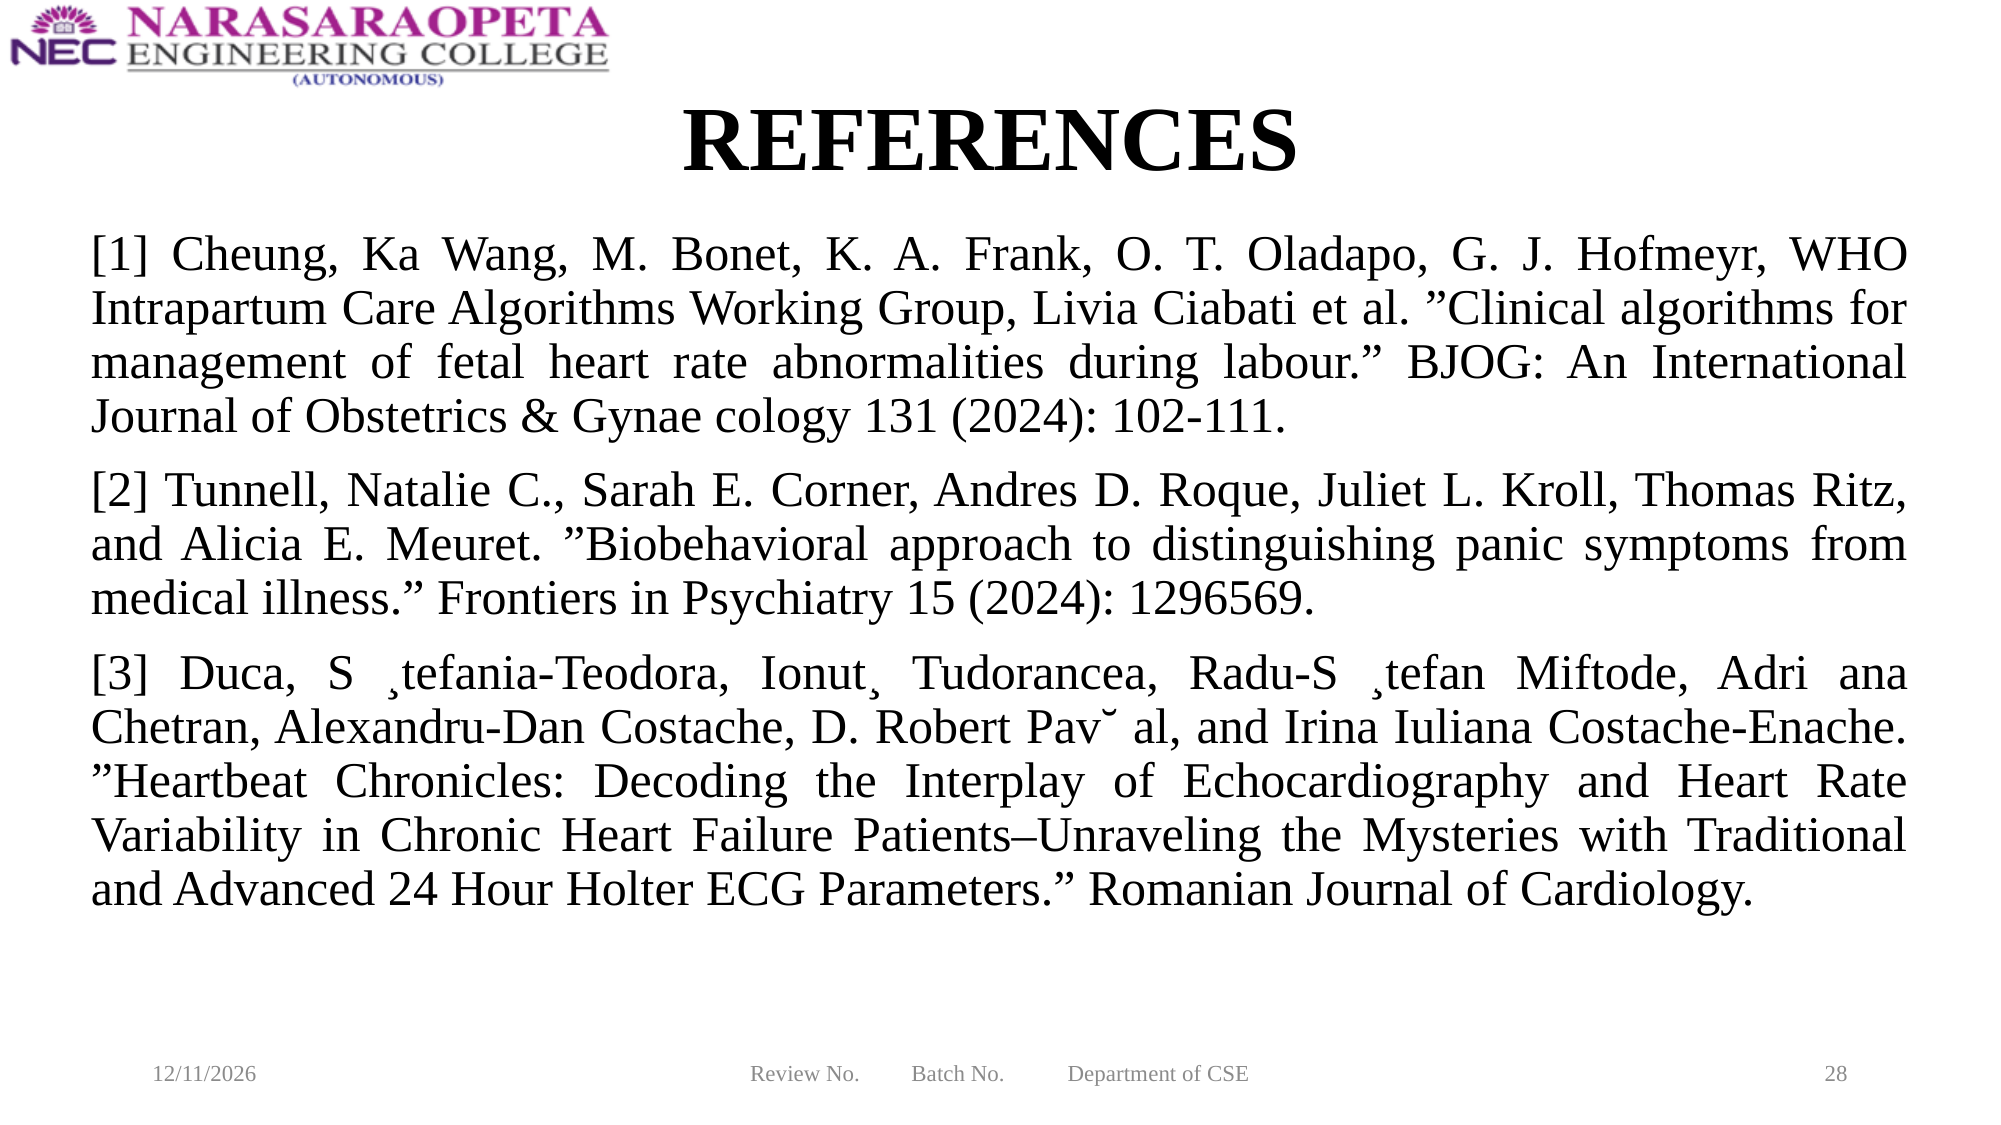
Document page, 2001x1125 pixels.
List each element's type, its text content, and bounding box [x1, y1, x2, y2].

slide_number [137, 1042, 588, 1103]
slide_number 28 [1412, 1042, 1863, 1103]
list [1] Cheung, Ka Wang, M. Bonet, K. A. Frank, O. T. Oladapo, G. J. Hofmeyr, WHO Intrapartum Care Algorithms Working Group, Livia Ciabati et al. ”Clinical algorithms for management of fetal heart rate abnormalities during labour.” BJOG: An International Journal of Obstetrics & Gynae cology 131 (2024): 102-111. [2] Tunnell, Natalie C., Sarah E. Corner, Andres D. Roque, Juliet L. Kroll, Thomas Ritz, and Alicia E. Meuret. ”Biobehavioral approach to distinguishing panic symptoms from medical illness.” Frontiers in Psychiatry 15 (2024): 1296569. [3] Duca, S ¸tefania-Teodora, Ionut¸ Tudorancea, Radu-S ¸tefan Miftode, Adri ana Chetran, Alexandru-Dan Costache, D. Robert Pav˘ al, and Irina Iuliana Costache-Enache. ”Heartbeat Chronicles: Decoding the Interplay of Echocardiography and Heart Rate Variability in Chronic Heart Failure Patients–Unraveling the Mysteries with Traditional and Advanced 24 Hour Holter ECG Parameters.” Romanian Journal of Cardiology. [75, 219, 1925, 925]
title REFERENCES [157, 47, 1826, 219]
picture [0, 0, 1280, 719]
footer Review No. Batch No. Department of CSE [662, 1042, 1338, 1103]
